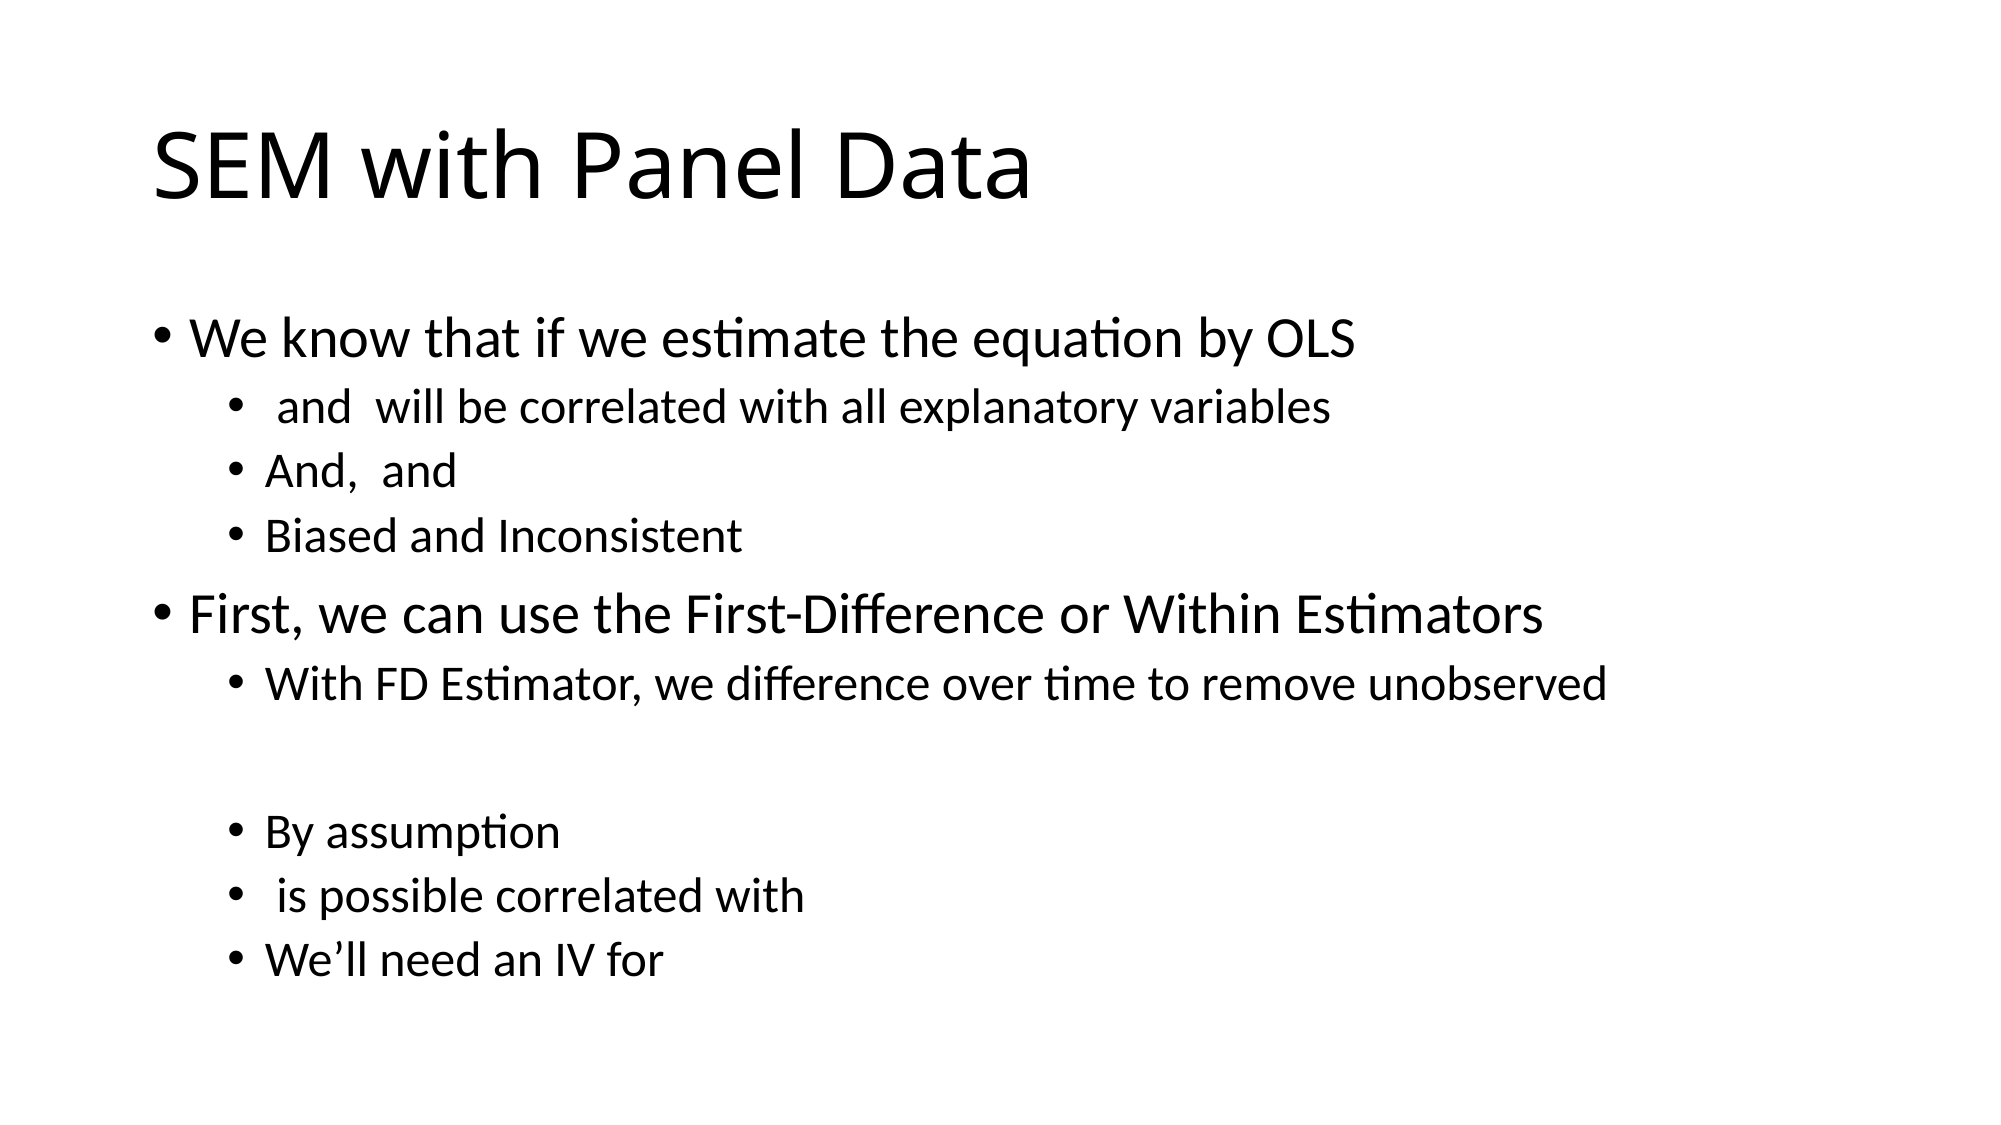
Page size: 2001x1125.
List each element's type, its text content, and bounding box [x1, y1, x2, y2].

title SEM with Panel Data [137, 59, 1863, 278]
